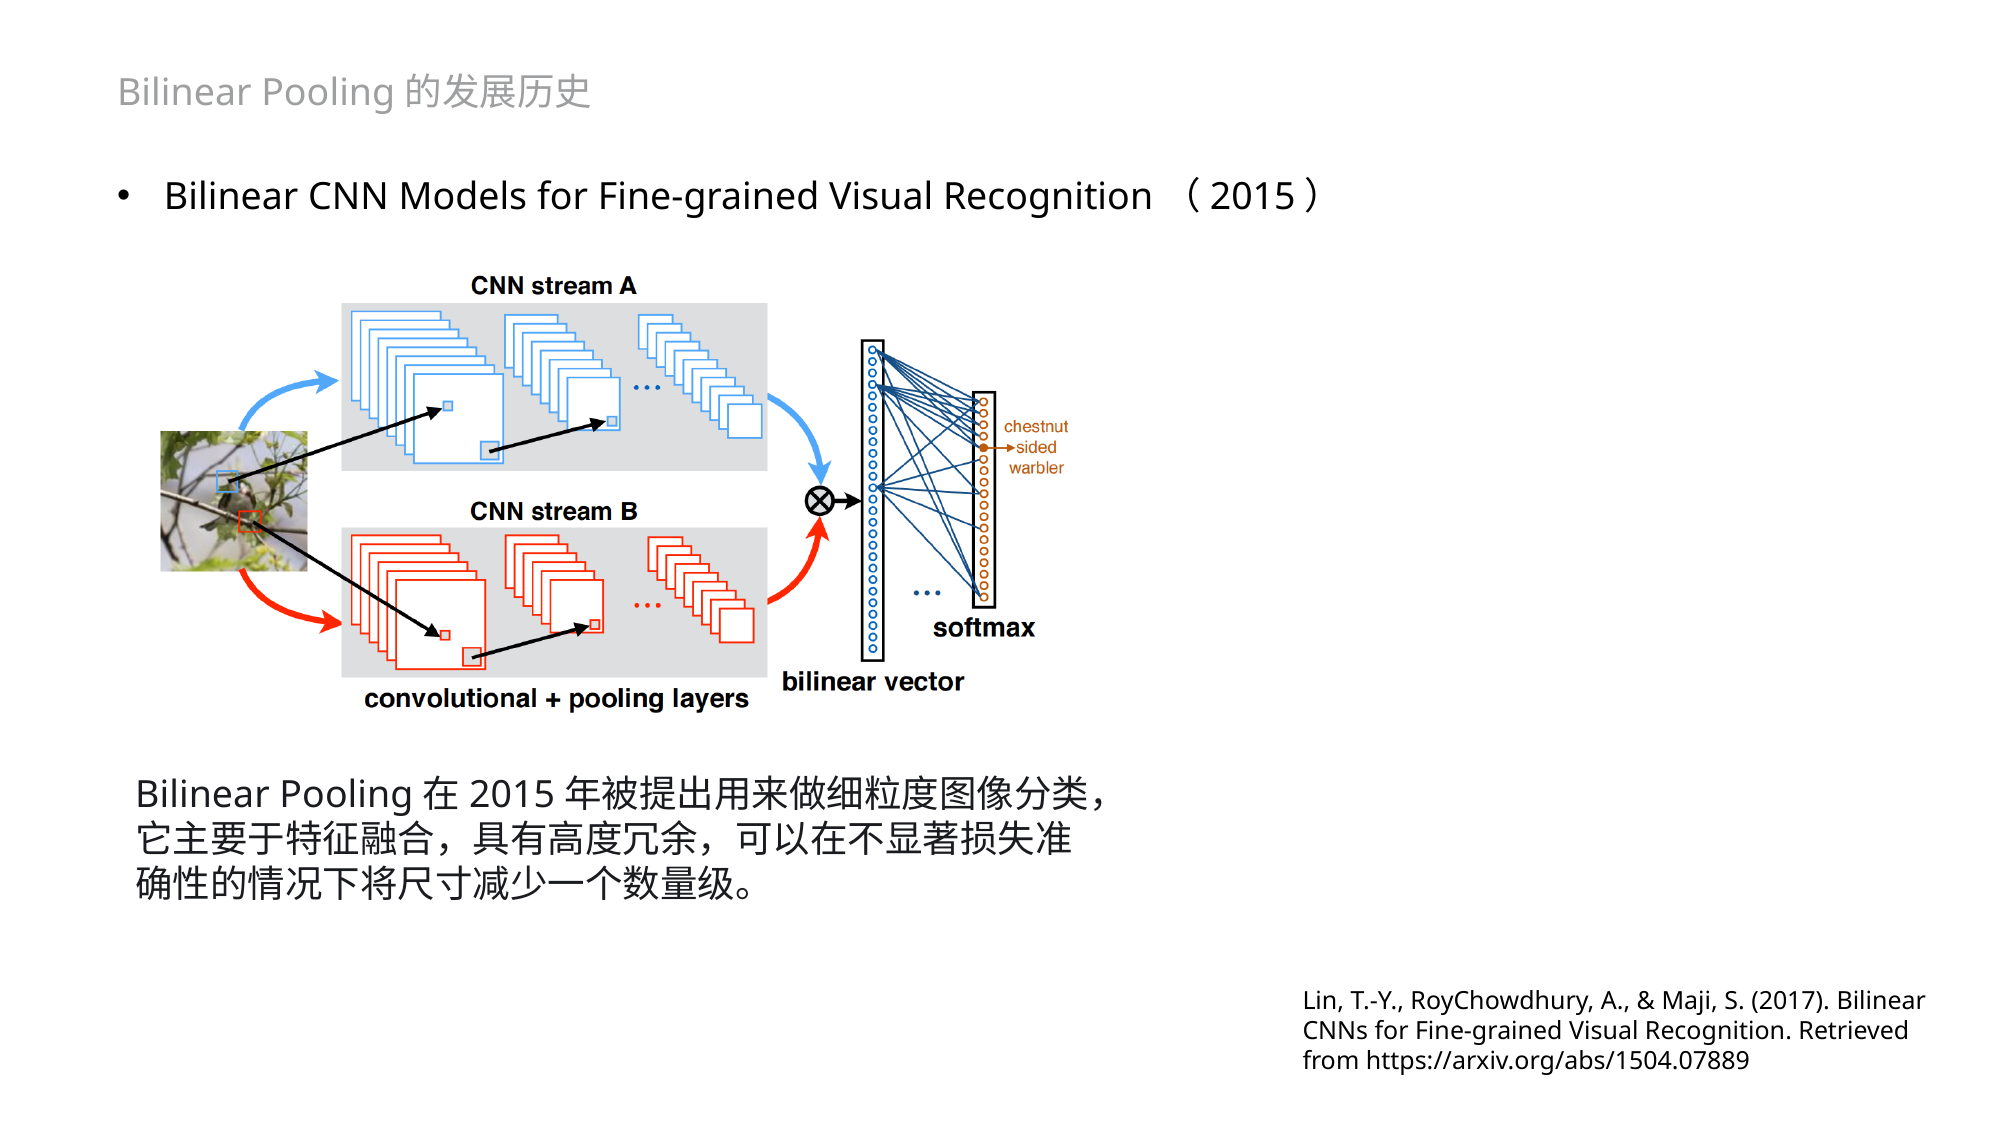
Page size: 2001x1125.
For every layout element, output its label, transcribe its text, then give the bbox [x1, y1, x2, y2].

text_box Bilinear Pooling的发展历史 [102, 78, 708, 121]
text_box Bilinear CNN Models for Fine-grained Visual Recognition（2015） [102, 164, 1376, 225]
picture [141, 252, 1095, 723]
text_box Lin, T.-Y., RoyChowdhury, A., & Maji, S. (2017). Bilinear CNNs for Fine-grained Visual Recognition. Retrieved from https://arxiv.org/abs/1504.07889 [1287, 976, 1978, 1082]
text_box Bilinear Pooling在2015年被提出用来做细粒度图像分类，它主要于特征融合，具有高度冗余，可以在不显著损失准确性的情况下将尺寸减少一个数量级。 [120, 762, 1116, 913]
